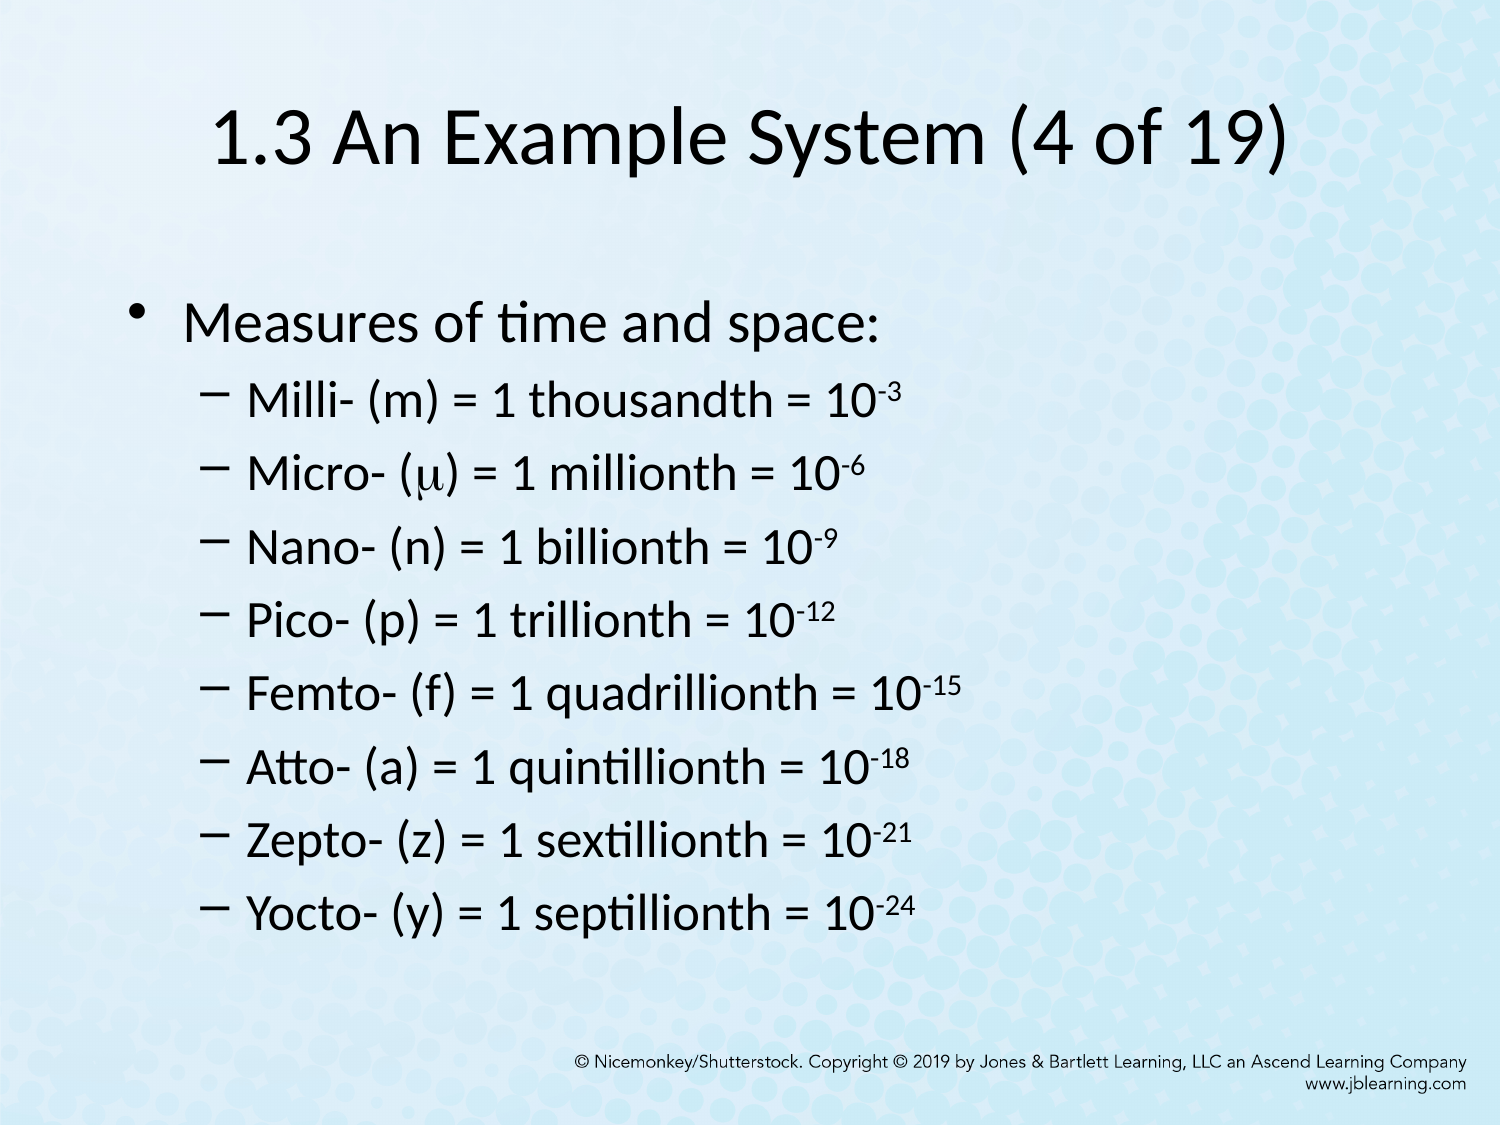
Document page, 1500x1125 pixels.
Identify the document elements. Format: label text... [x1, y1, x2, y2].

picture [0, 0, 1500, 1125]
list Measures of time and space: Milli- (m) = 1 thousandth = 10-3 Micro- () = 1 millionth = 10-6 Nano- (n) = 1 billionth = 10-9 Pico- (p) = 1 trillionth = 10-12 Femto- (f) = 1 quadrillionth = 10-15 Atto- (a) = 1 quintillionth = 10-18 Zepto- (z) = 1 sextillionth = 10-21 Yocto- (y) = 1 septillionth = 10-24 [112, 275, 1388, 950]
title 1.3 An Example System (4 of 19) [112, 37, 1388, 225]
